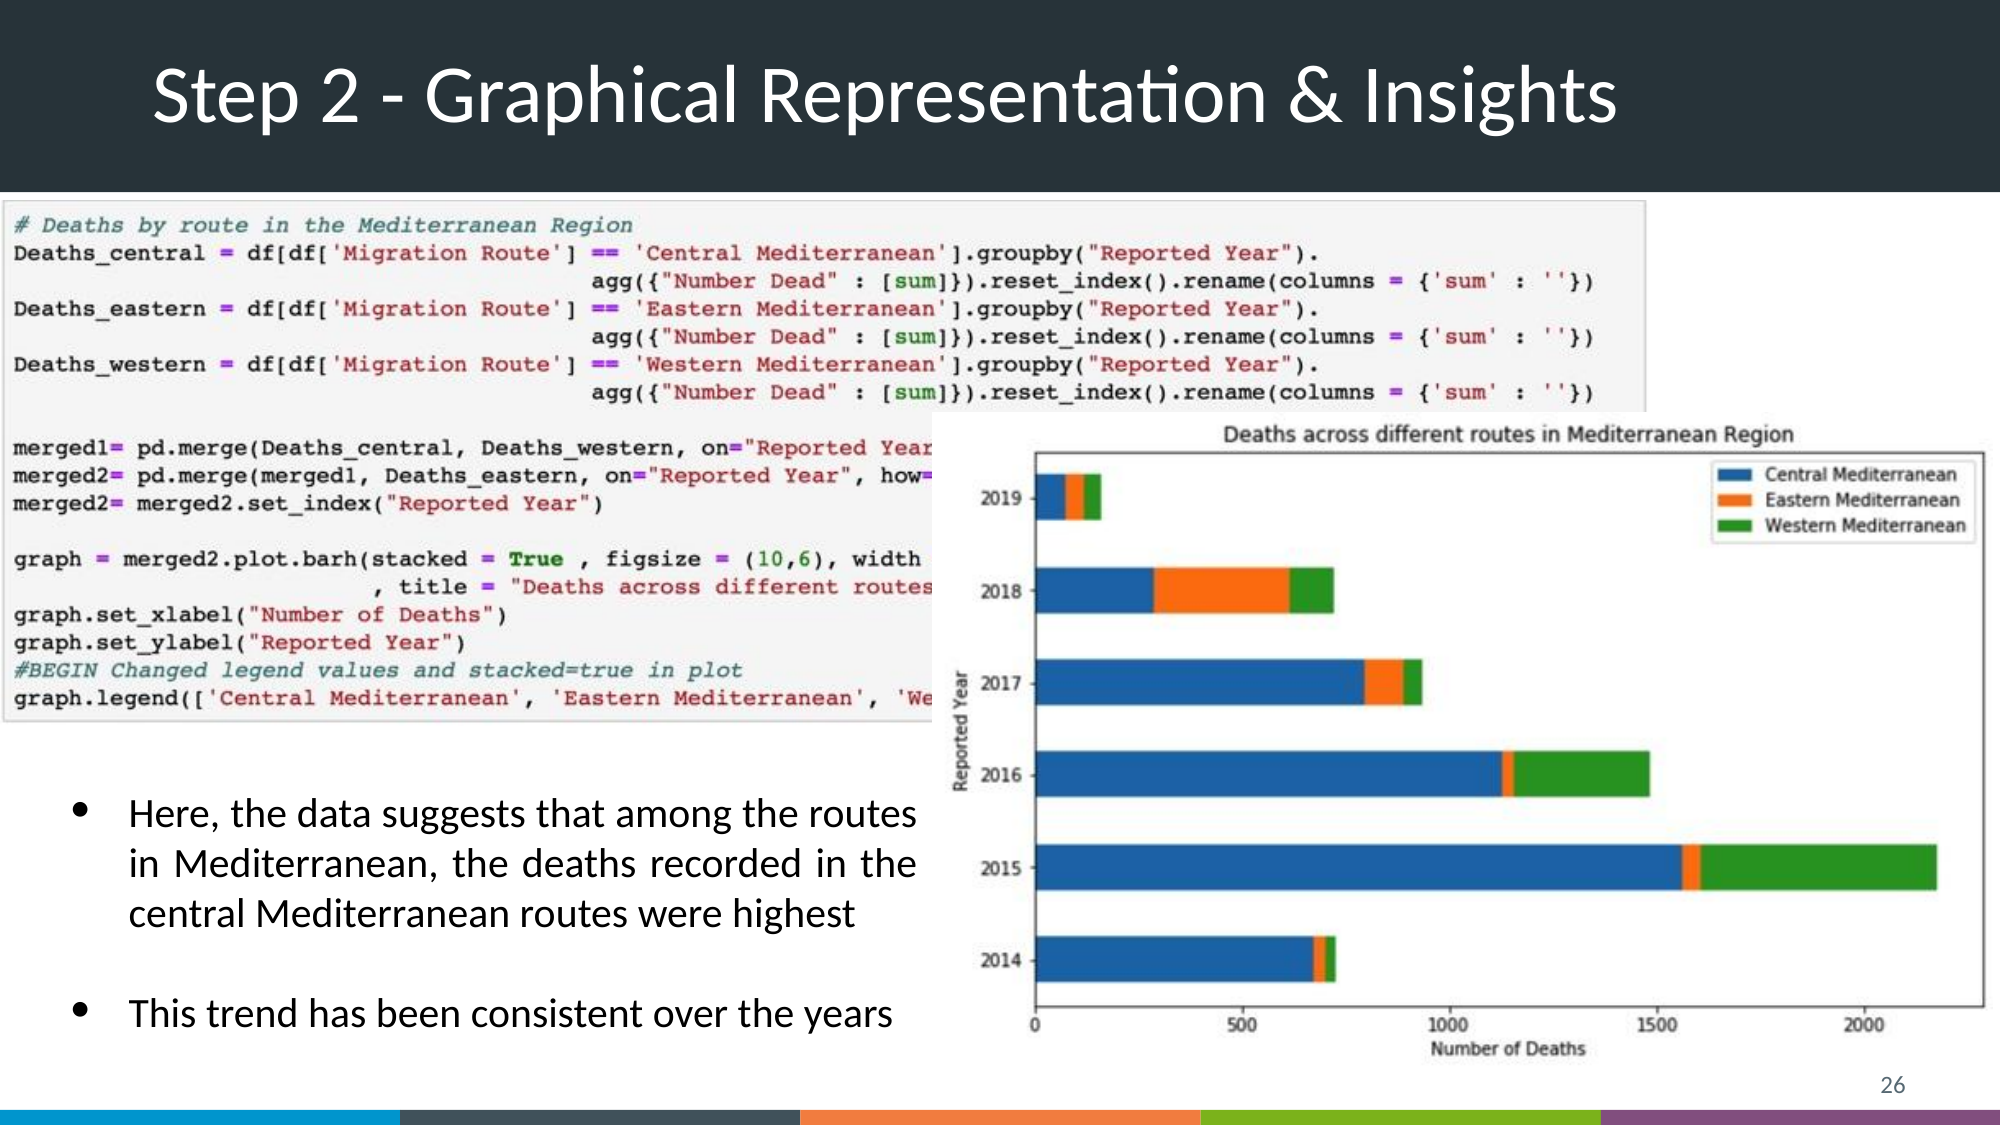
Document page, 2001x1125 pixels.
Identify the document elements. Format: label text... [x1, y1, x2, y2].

slide_number 26 [1470, 1075, 1921, 1107]
title Step 2 - Graphical Representation & Insights [137, 40, 1863, 151]
picture [0, 199, 1993, 1067]
text_box Here, the data suggests that among the routes in Mediterranean, the deaths recorded in the central Mediterranean routes were highest This trend has been consistent over the years [38, 778, 927, 1054]
